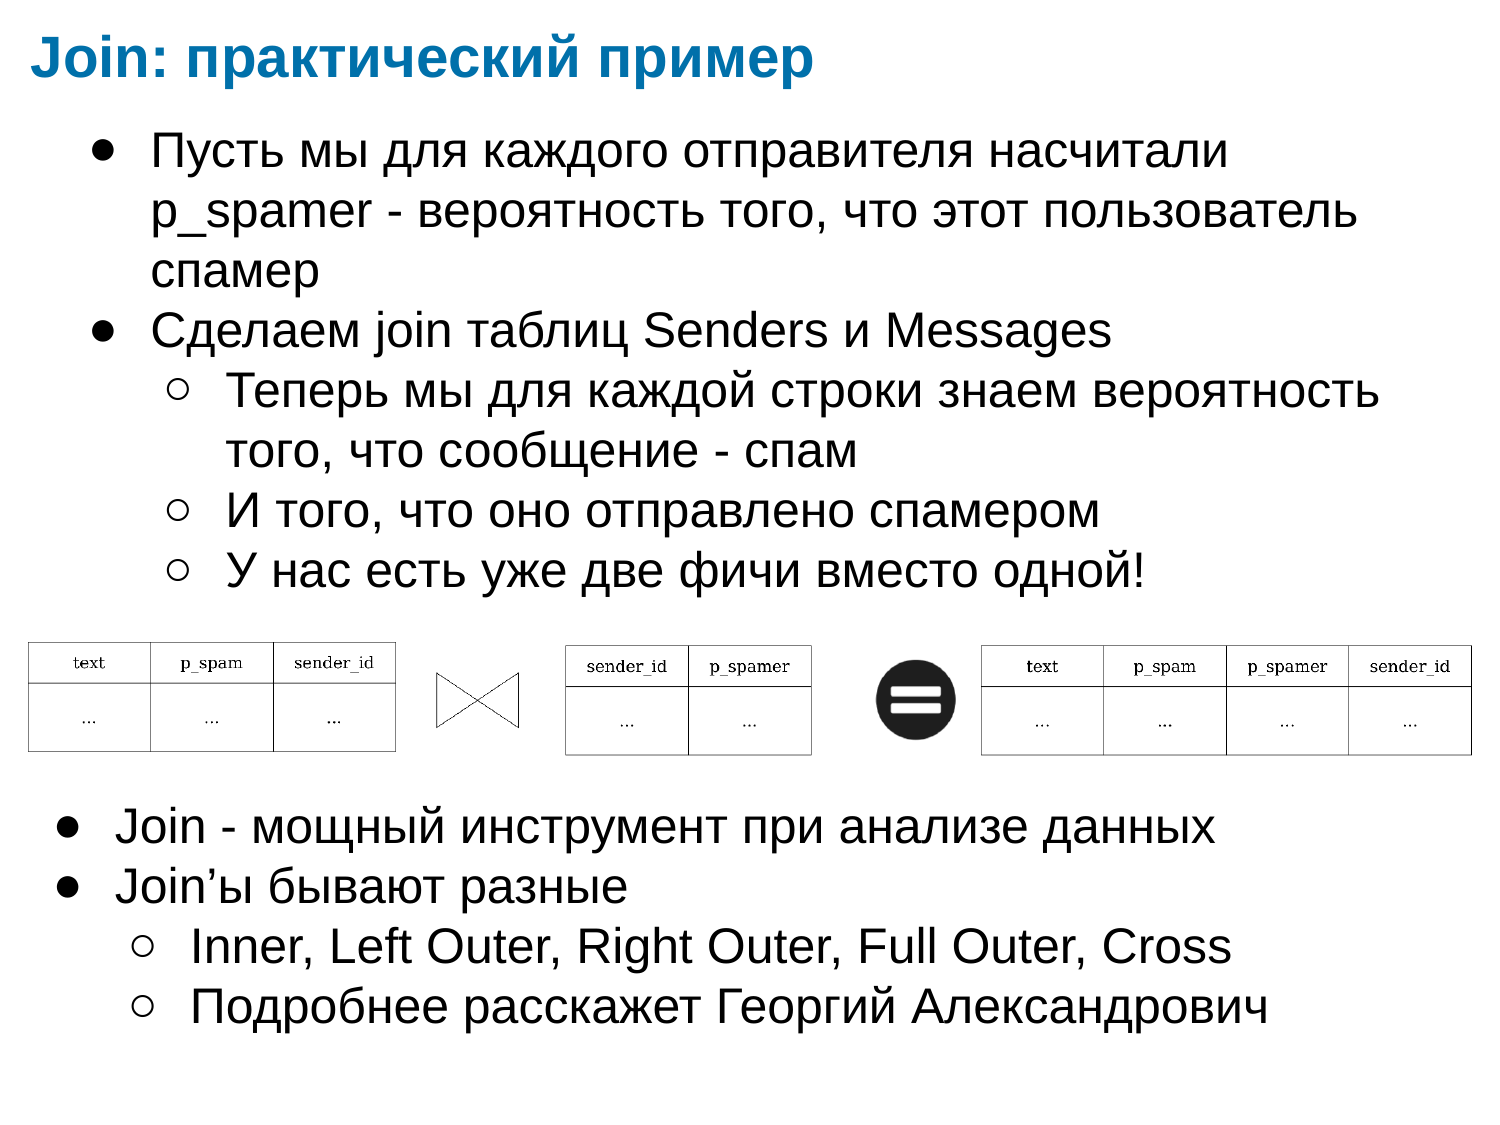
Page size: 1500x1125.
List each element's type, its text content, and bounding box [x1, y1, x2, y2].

text_box Пусть мы для каждого отправителя насчитали p_spamer - вероятность того, что этот пользователь спамер Сделаем join таблиц Senders и Messages Теперь мы для каждой строки знаем вероятность того, что сообщение - спам И того, что оно отправлено спамером У нас есть уже две фичи вместо одной! [60, 102, 1440, 613]
title Join: практический пример [30, 19, 1470, 93]
picture [24, 637, 1476, 759]
text_box Join - мощный инструмент при анализе данных Join’ы бывают разные Inner, Left Outer, Right Outer, Full Outer, Cross Подробнее расскажет Георгий Александрович [24, 778, 1464, 1049]
